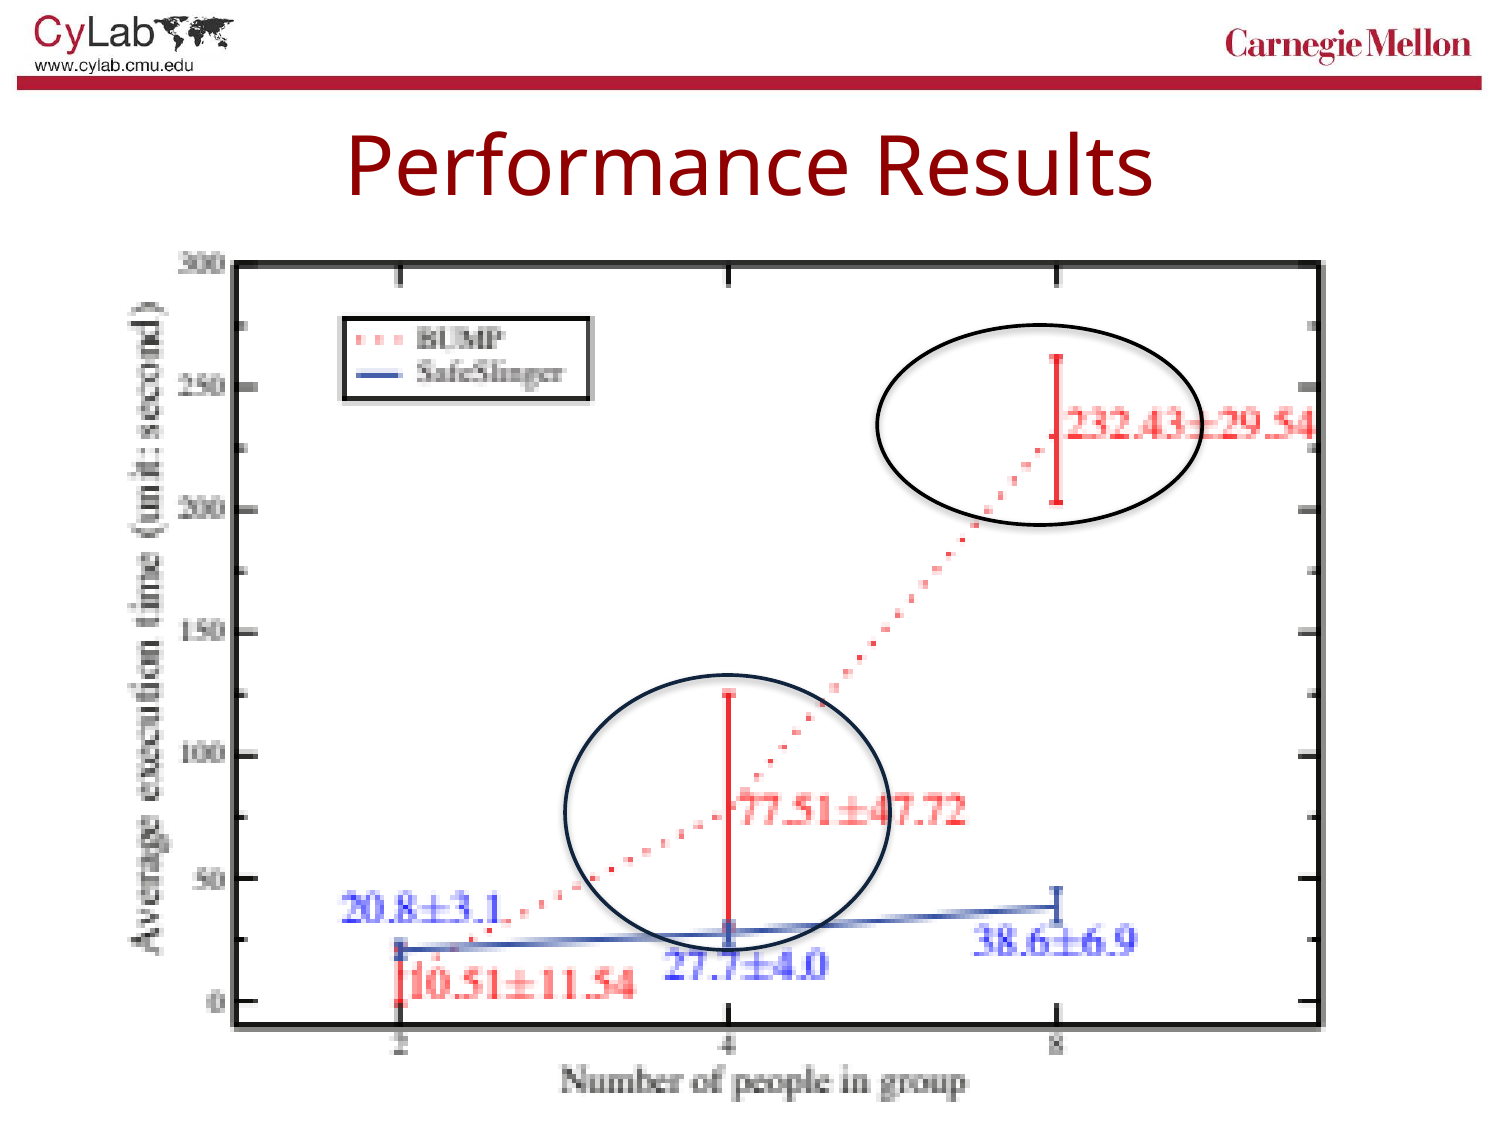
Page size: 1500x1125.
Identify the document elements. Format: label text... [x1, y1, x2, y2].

picture [99, 237, 1336, 1103]
picture [0, 0, 1500, 87]
title Performance Results [0, 87, 1500, 238]
